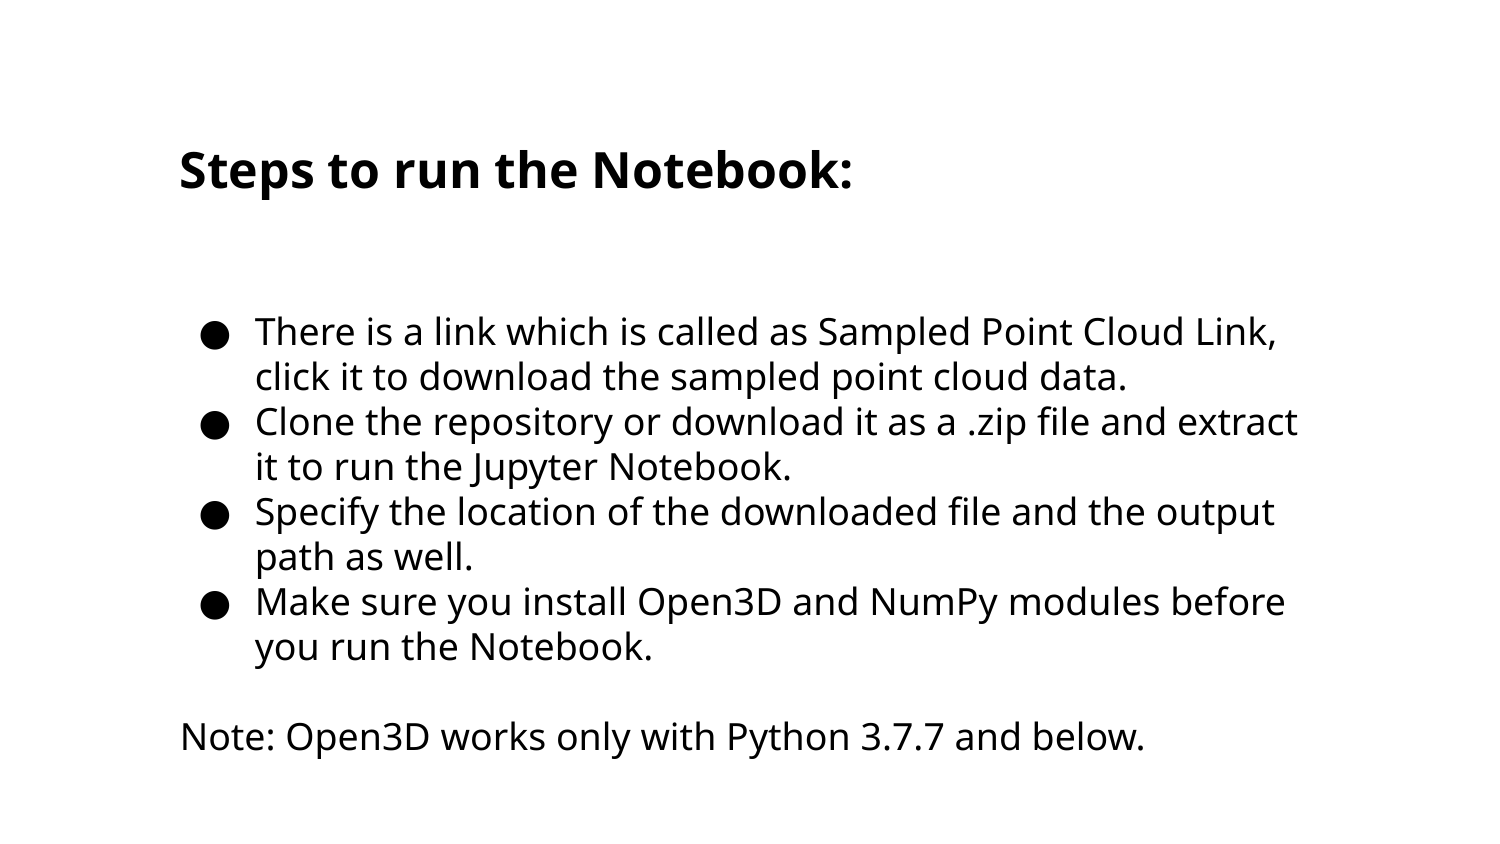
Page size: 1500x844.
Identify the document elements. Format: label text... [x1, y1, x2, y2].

text_box Steps to run the Notebook: [164, 123, 968, 214]
text_box There is a link which is called as Sampled Point Cloud Link, click it to download the sampled point cloud data. Clone the repository or download it as a .zip file and extract it to run the Jupyter Notebook. Specify the location of the downloaded file and the output path as well. Make sure you install Open3D and NumPy modules before you run the Notebook. Note: Open3D works only with Python 3.7.7 and below. [164, 293, 1317, 774]
